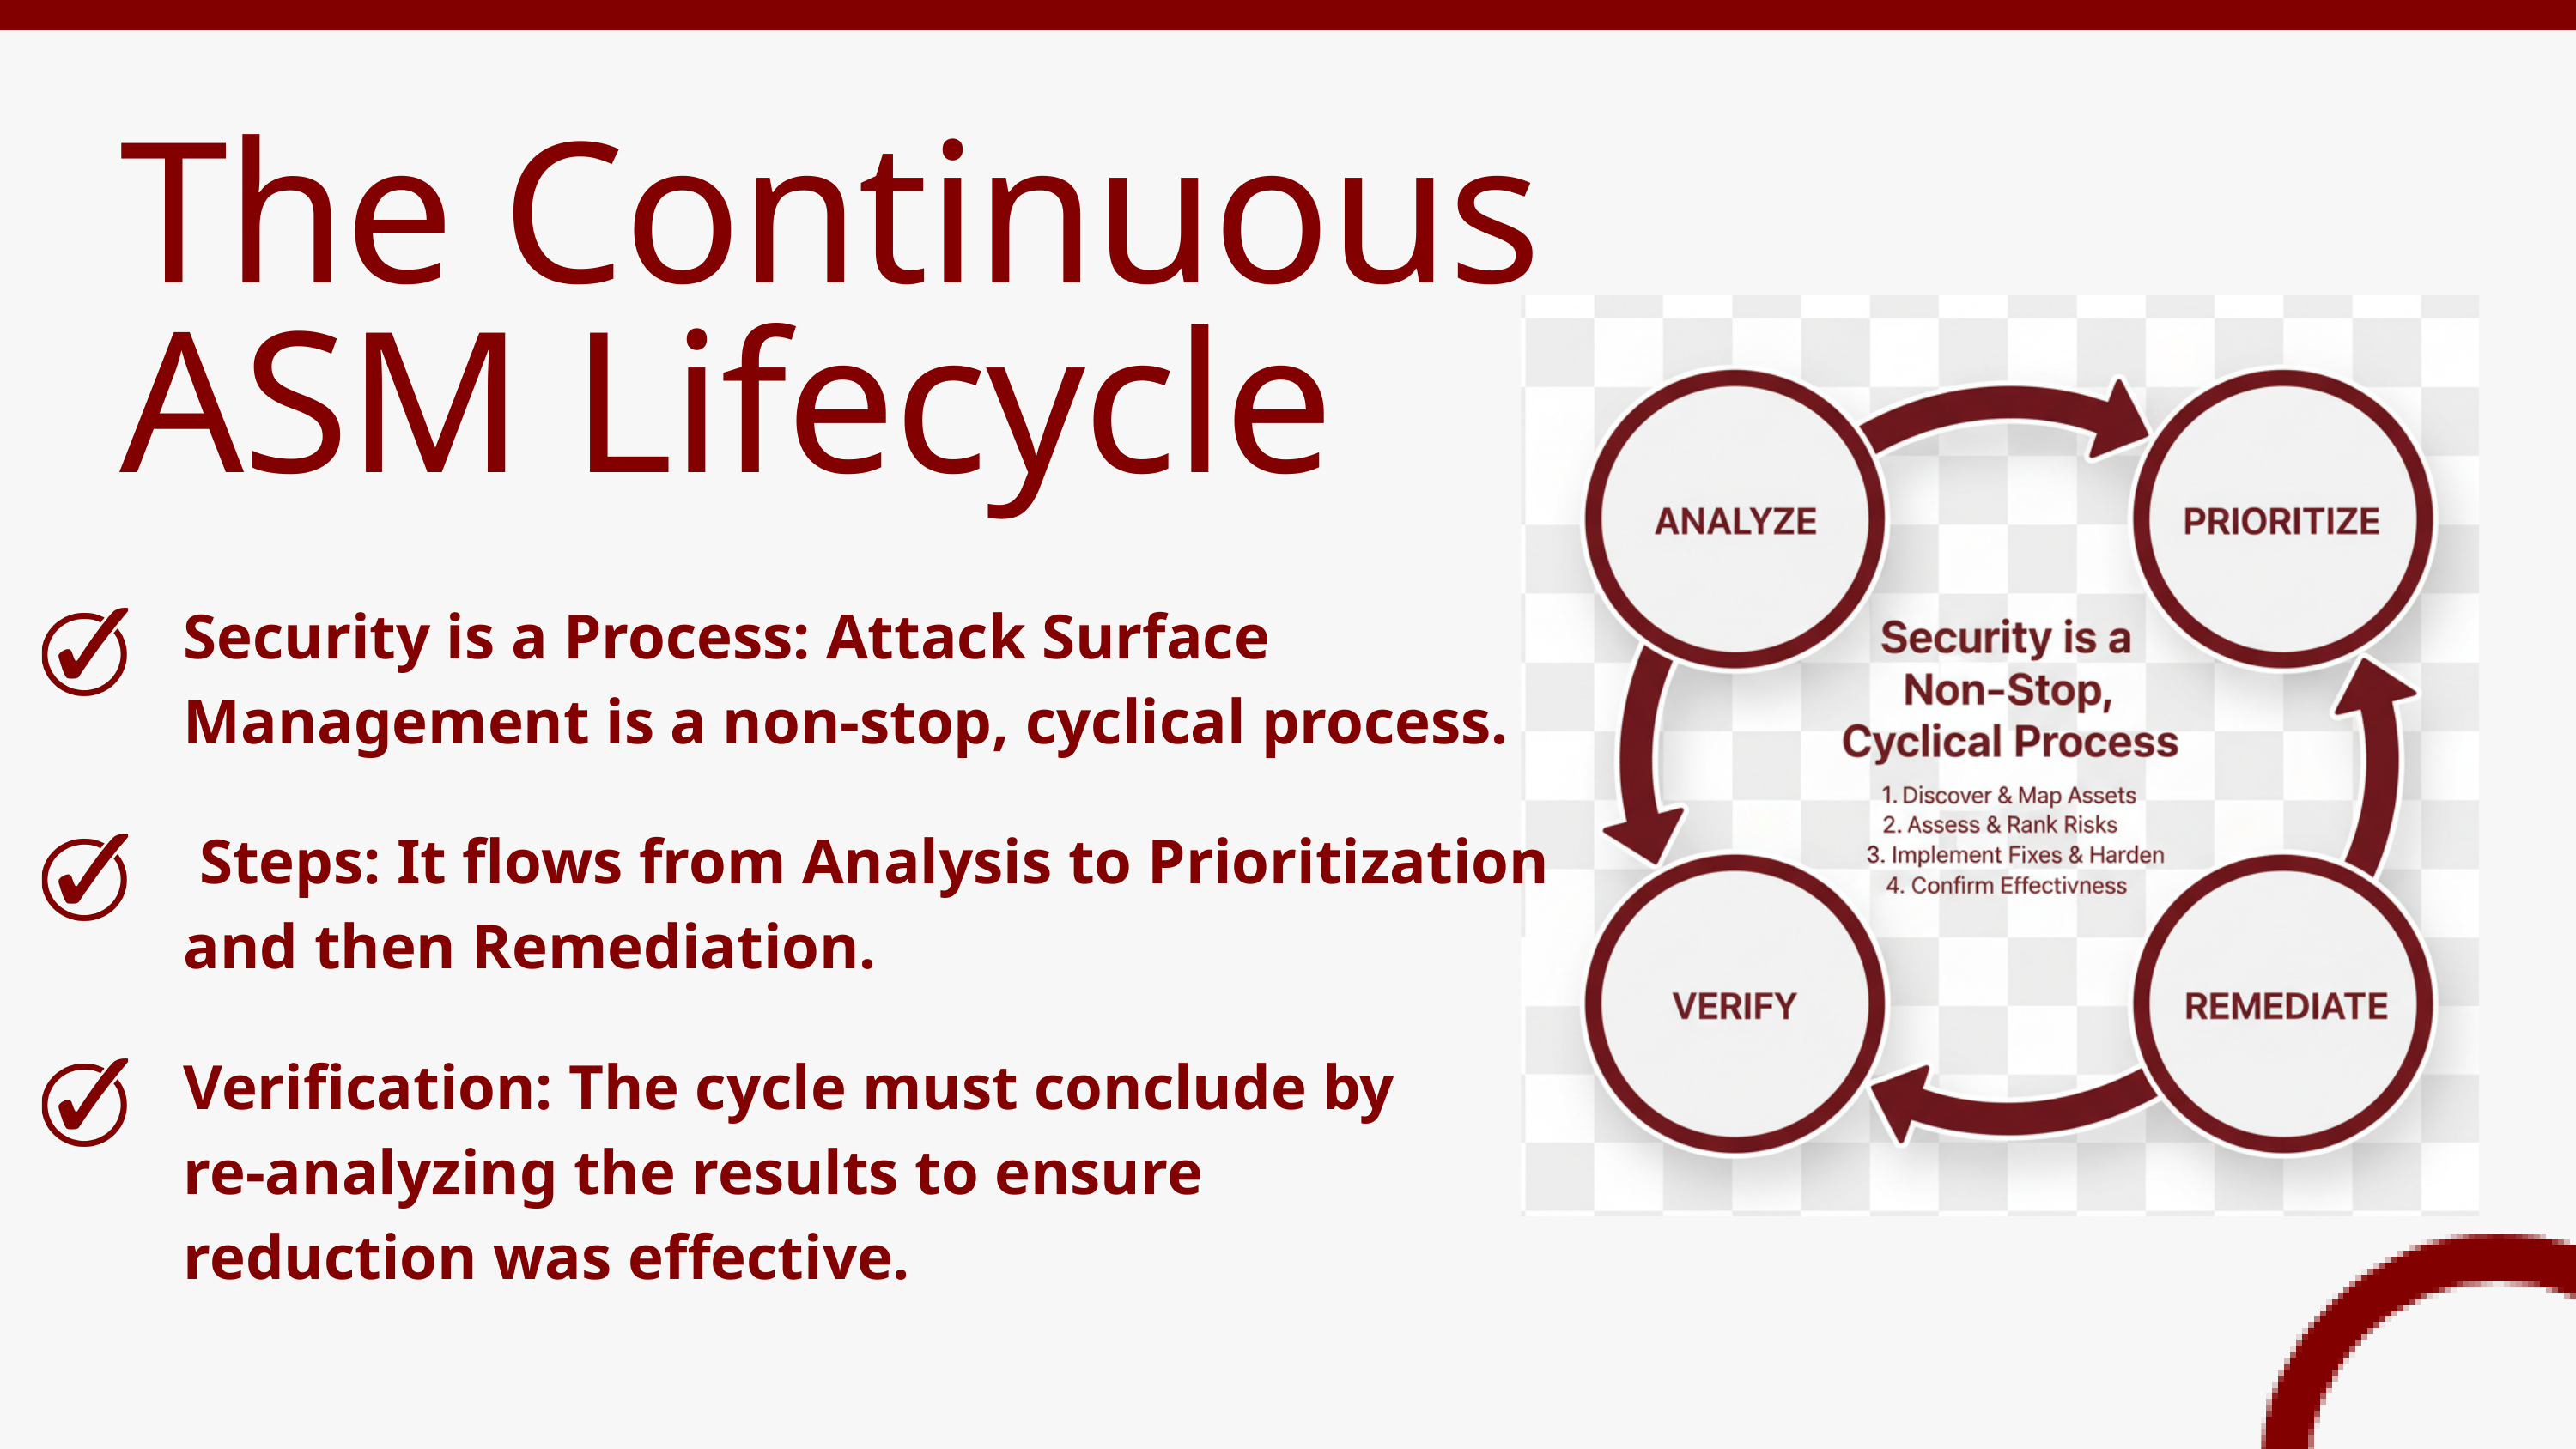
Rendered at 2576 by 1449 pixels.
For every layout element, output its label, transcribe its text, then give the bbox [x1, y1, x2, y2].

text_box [0, 0, 2576, 31]
text_box [2261, 1234, 2576, 1449]
text_box [1521, 295, 2480, 1216]
text_box [41, 608, 129, 696]
text_box Security is a Process: Attack Surface Management is a non-stop, cyclical process. [183, 585, 1522, 756]
text_box Verification: The cycle must conclude by re-analyzing the results to ensure reduction was effective. [183, 1036, 1482, 1292]
text_box [41, 834, 129, 921]
text_box [41, 1058, 129, 1147]
text_box Steps: It flows from Analysis to Prioritization and then Remediation. [183, 810, 1593, 982]
text_box The Continuous ASM Lifecycle [119, 132, 1593, 512]
